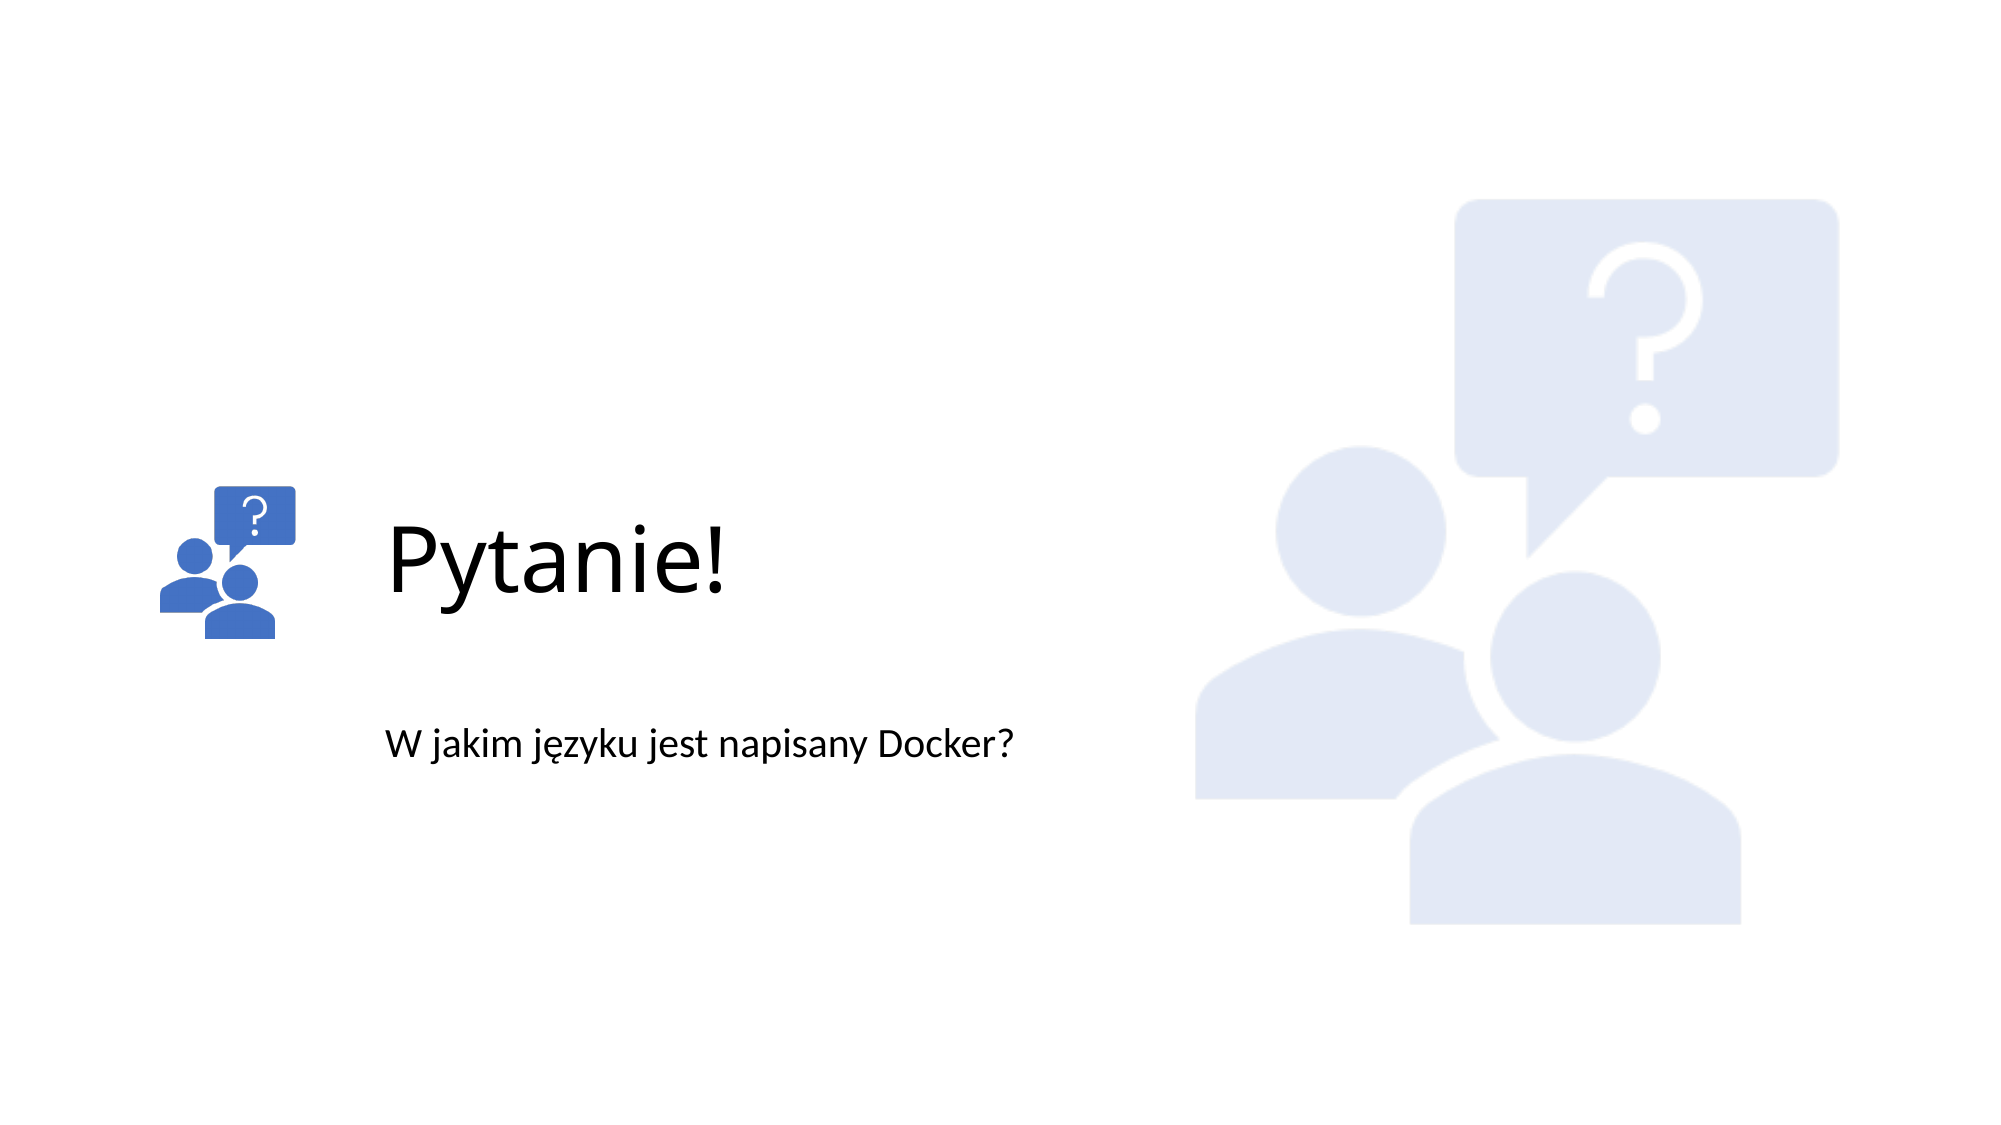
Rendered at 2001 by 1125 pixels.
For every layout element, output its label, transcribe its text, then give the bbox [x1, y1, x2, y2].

picture [1089, 133, 1947, 992]
picture [137, 472, 318, 653]
list W jakim języku jest napisany Docker? [370, 714, 1089, 992]
title Pytanie! [370, 441, 1089, 683]
